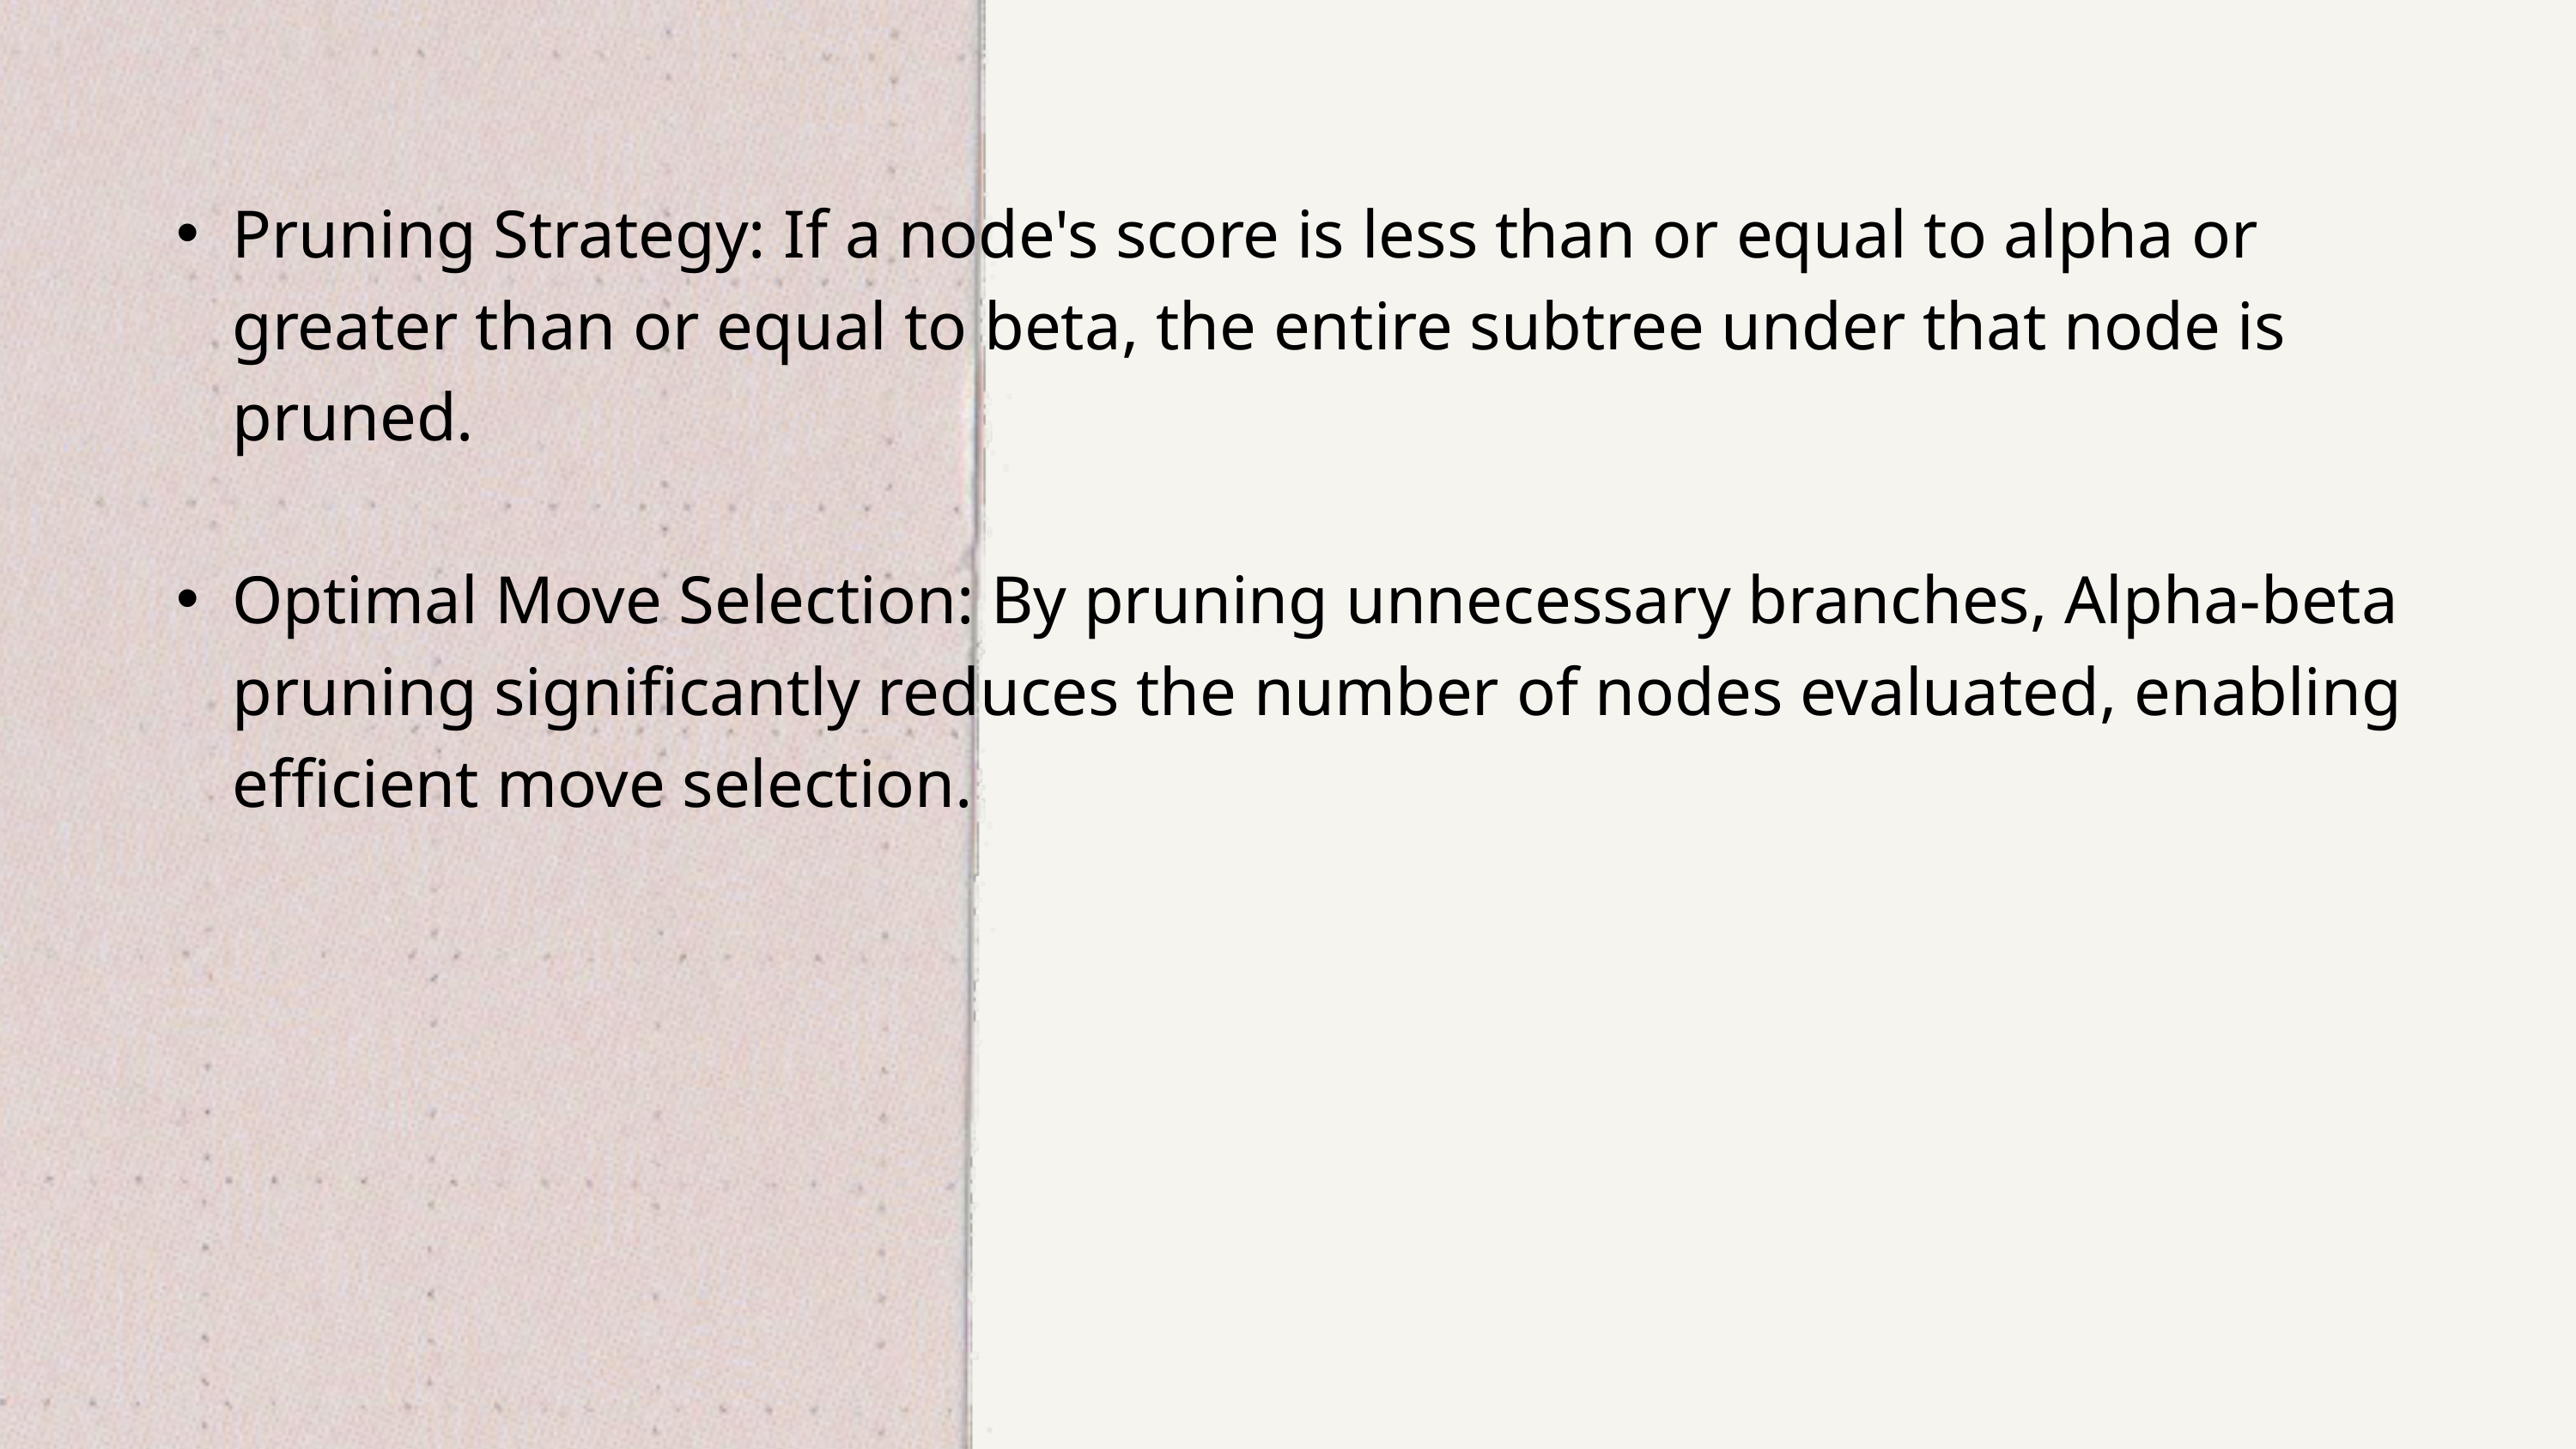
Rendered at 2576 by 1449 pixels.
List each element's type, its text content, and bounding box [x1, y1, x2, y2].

text_box Pruning Strategy: If a node's score is less than or equal to alpha or greater than or equal to beta, the entire subtree under that node is pruned. Optimal Move Selection: By pruning unnecessary branches, Alpha-beta pruning significantly reduces the number of nodes evaluated, enabling efficient move selection. [120, 179, 2456, 912]
text_box [0, 0, 1012, 1449]
